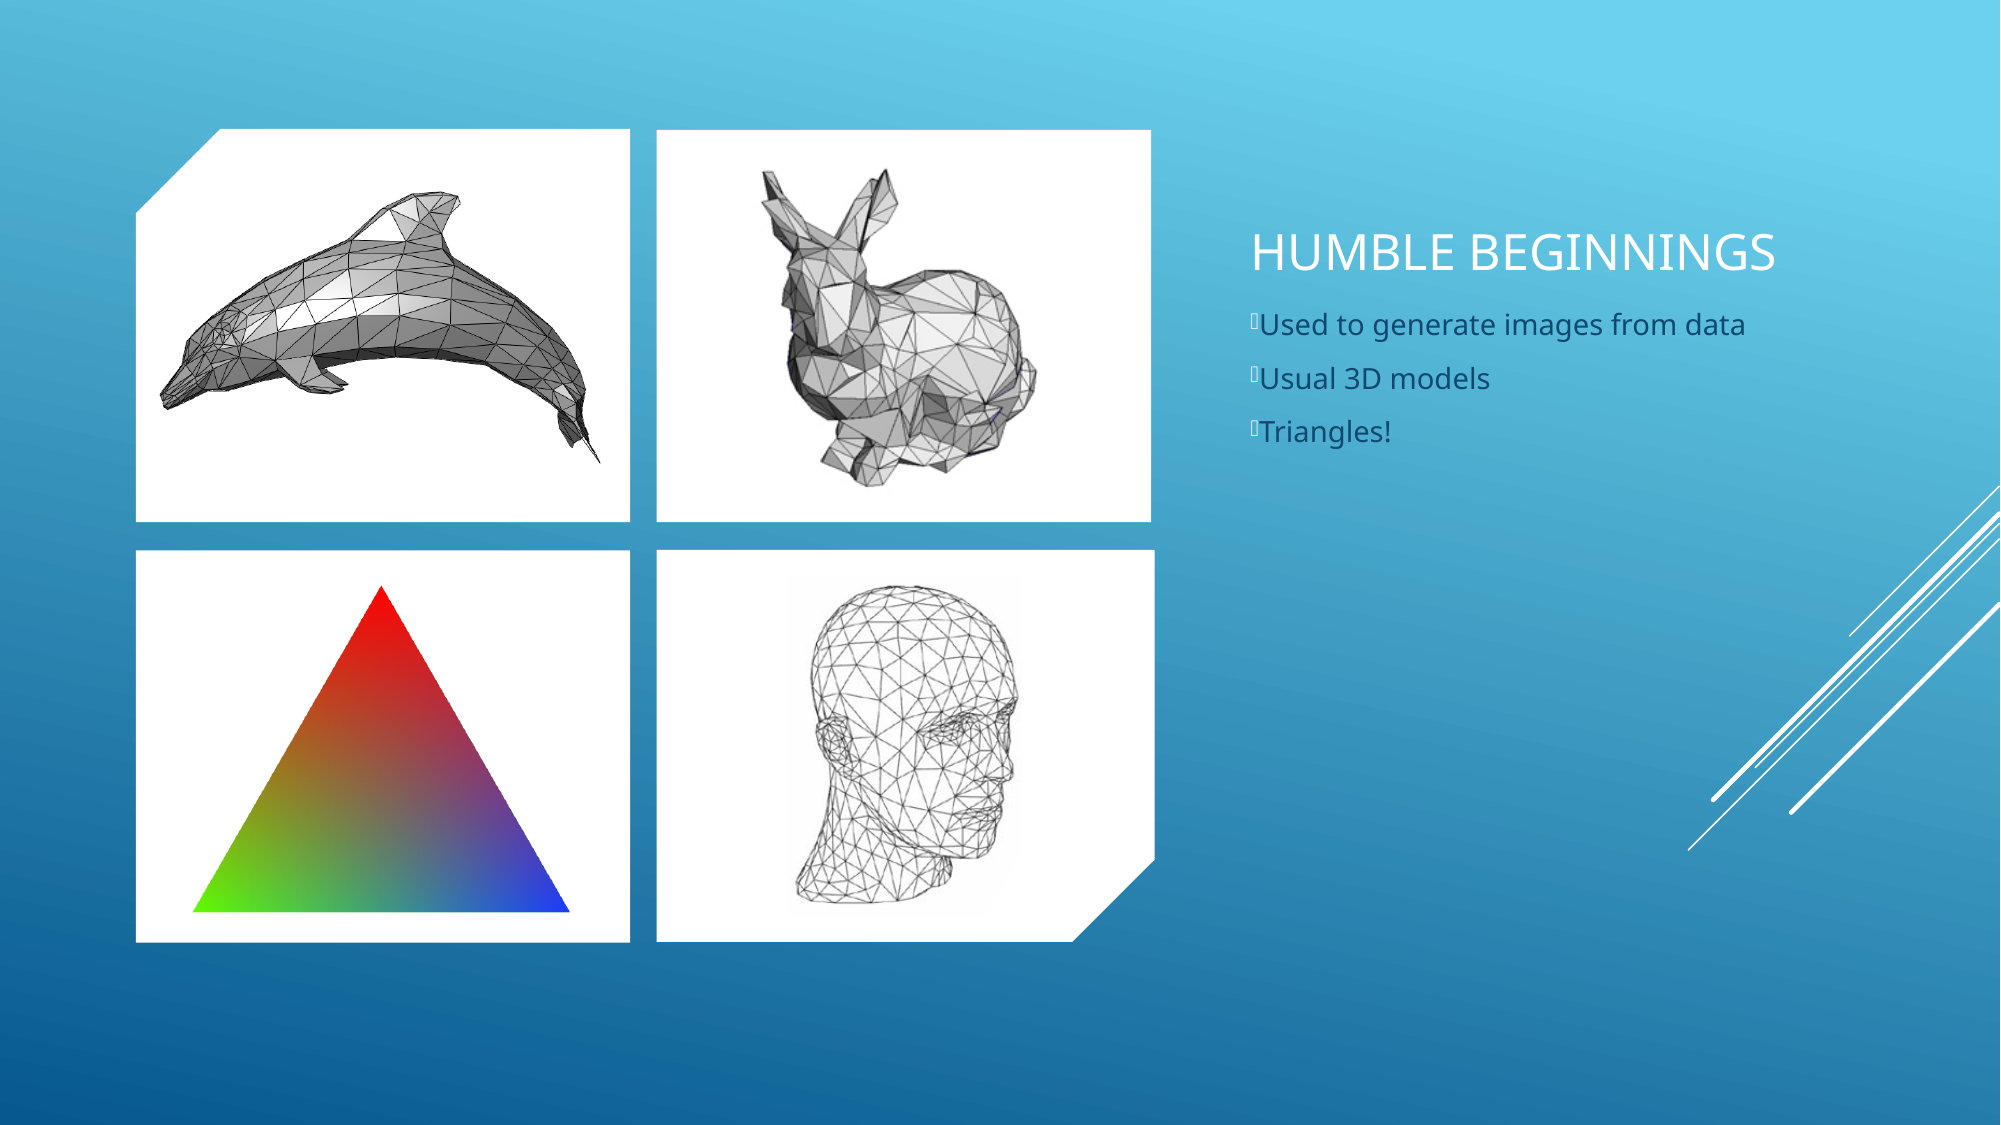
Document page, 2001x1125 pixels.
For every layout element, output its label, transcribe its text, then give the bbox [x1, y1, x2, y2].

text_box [1510, 485, 2000, 1013]
text_box [135, 549, 632, 944]
text_box [655, 548, 1157, 944]
picture [185, 577, 575, 919]
text_box [134, 127, 632, 524]
title Humble beginnings [1235, 101, 1813, 290]
picture [159, 191, 601, 464]
text_box [0, 0, 2000, 1125]
text_box [655, 129, 1152, 524]
picture [740, 157, 1065, 498]
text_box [1688, 485, 2000, 851]
picture [788, 575, 1023, 917]
list Used to generate images from data Usual 3D models Triangles! [1235, 298, 1857, 919]
